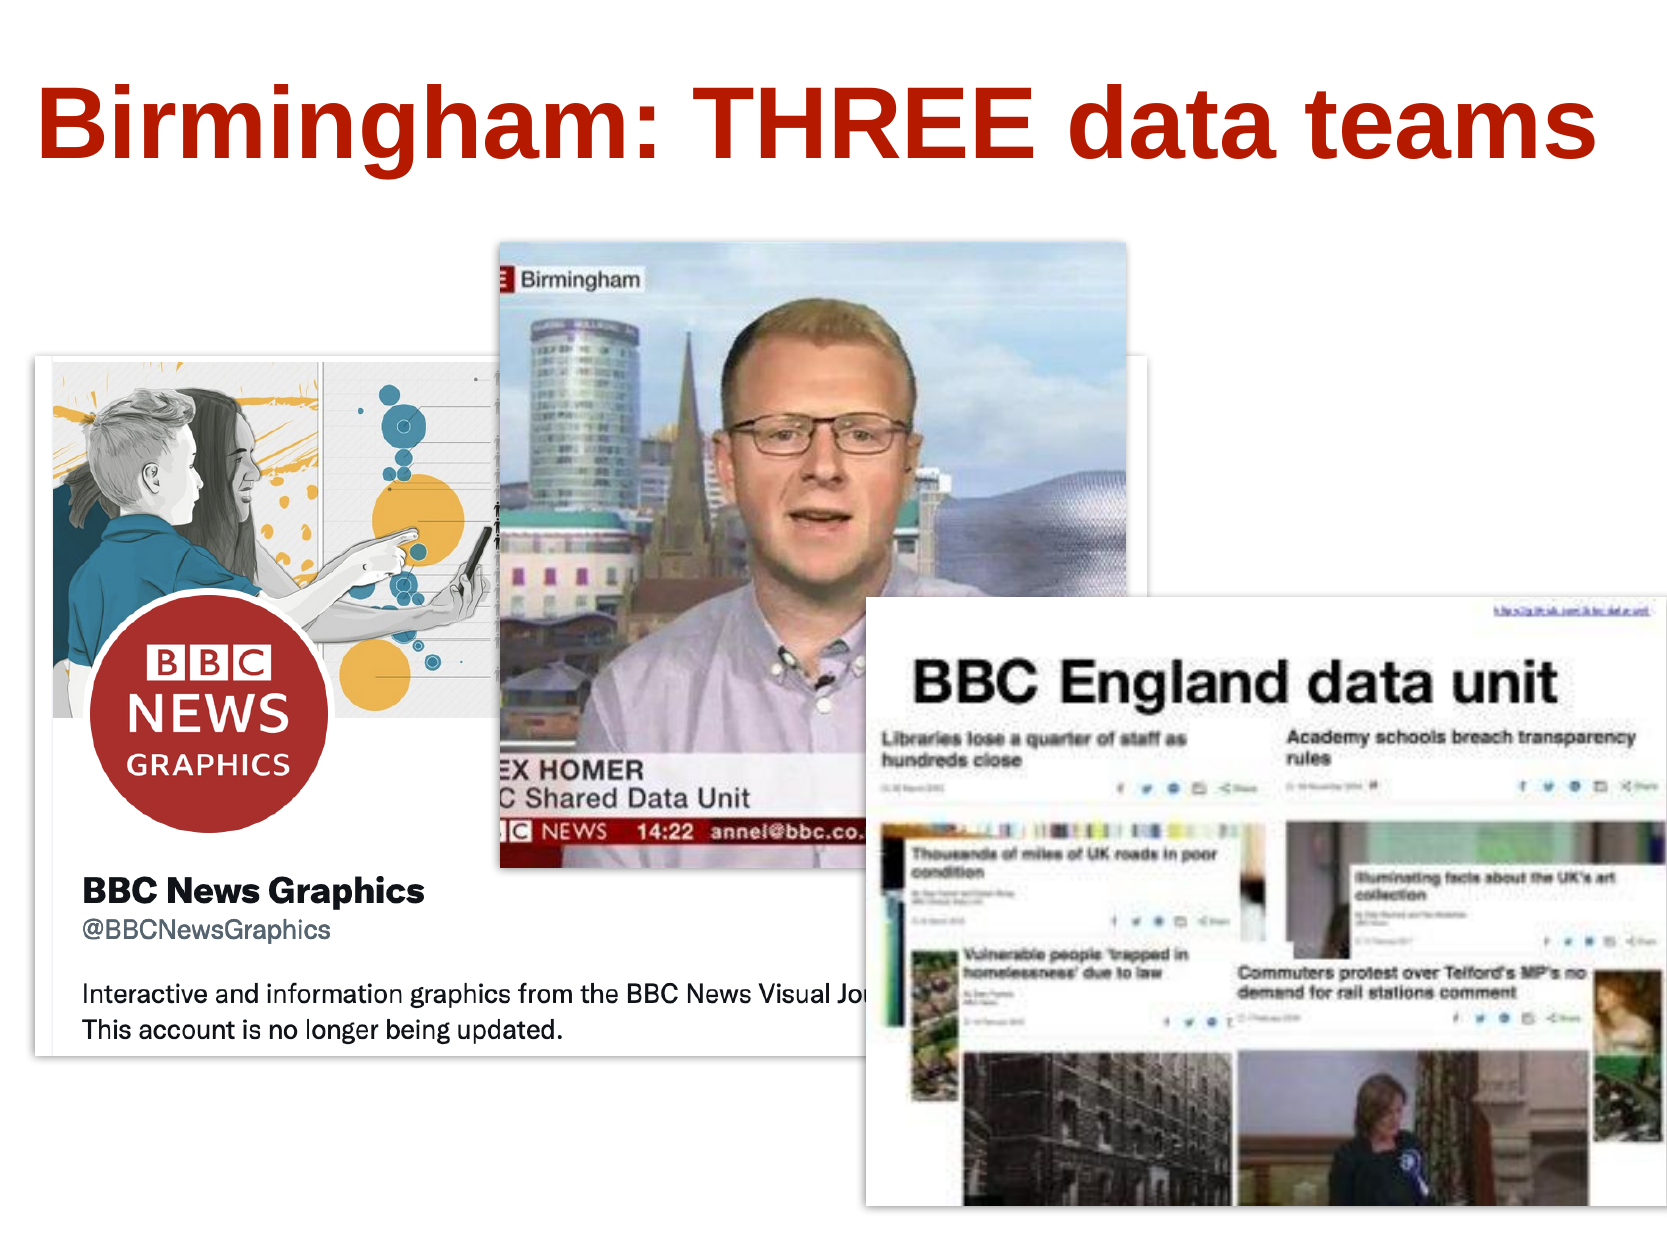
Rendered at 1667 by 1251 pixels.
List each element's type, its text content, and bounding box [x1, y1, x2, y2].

text_box Birmingham: THREE data teams [35, 65, 1632, 179]
picture [34, 242, 1667, 1206]
